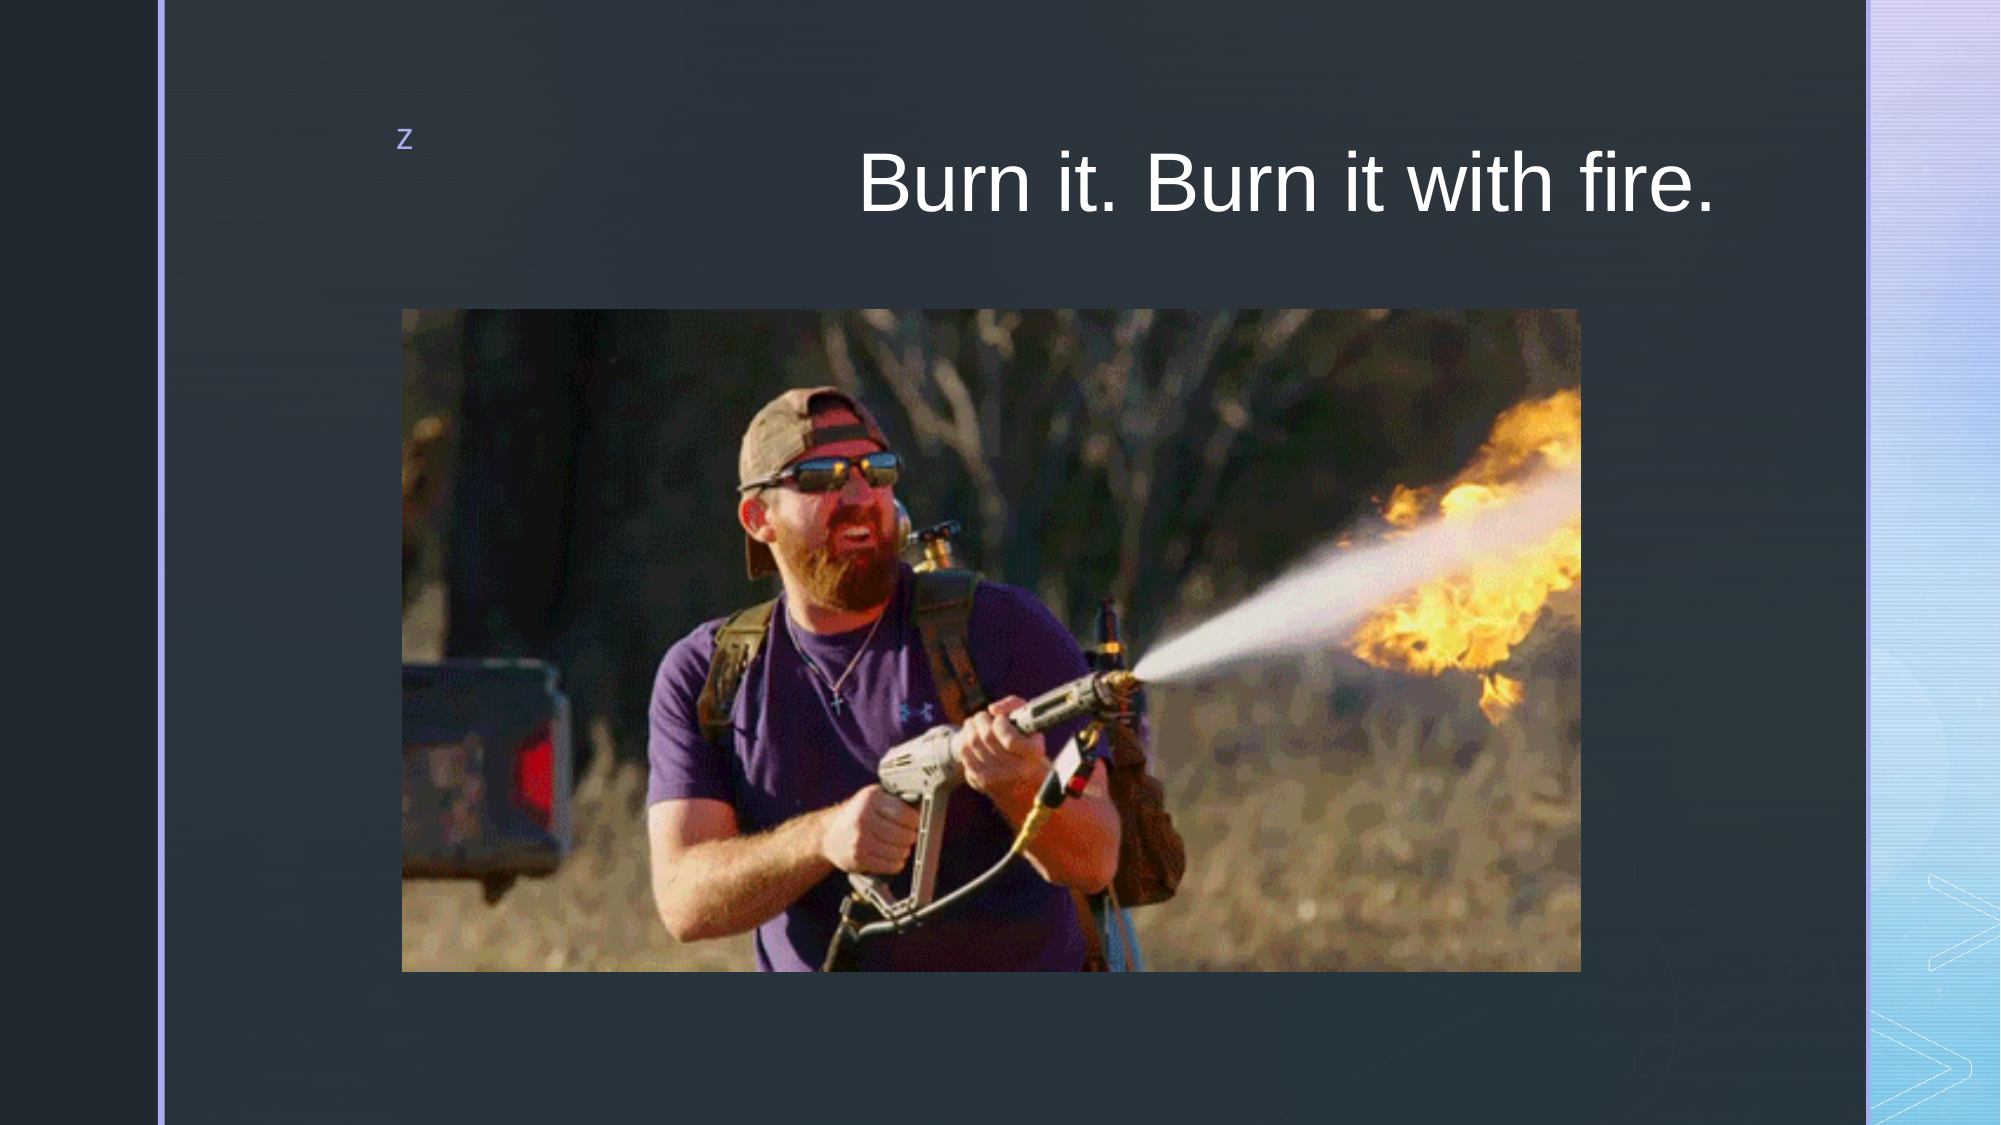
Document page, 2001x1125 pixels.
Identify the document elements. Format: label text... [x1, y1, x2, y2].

title Burn it. Burn it with fire. [428, 132, 1734, 310]
picture [401, 308, 1581, 972]
picture [1871, 0, 2001, 1125]
